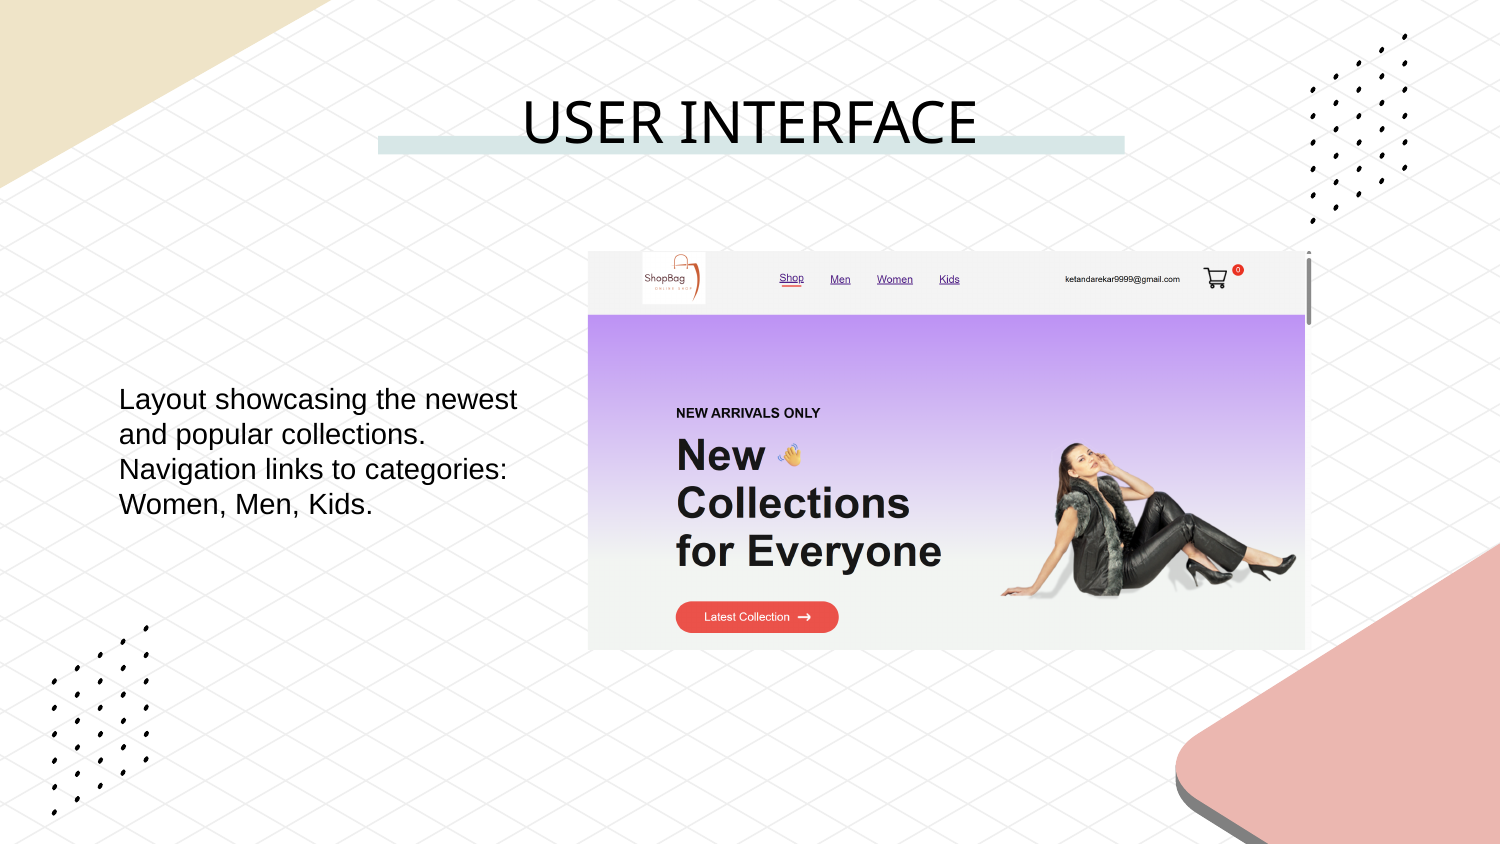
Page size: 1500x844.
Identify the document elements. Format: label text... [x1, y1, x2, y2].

title USER INTERFACE [118, 72, 1382, 168]
text_box Layout showcasing the newest and popular collections. Navigation links to categories: Women, Men, Kids. [104, 372, 544, 528]
picture [587, 251, 1312, 651]
